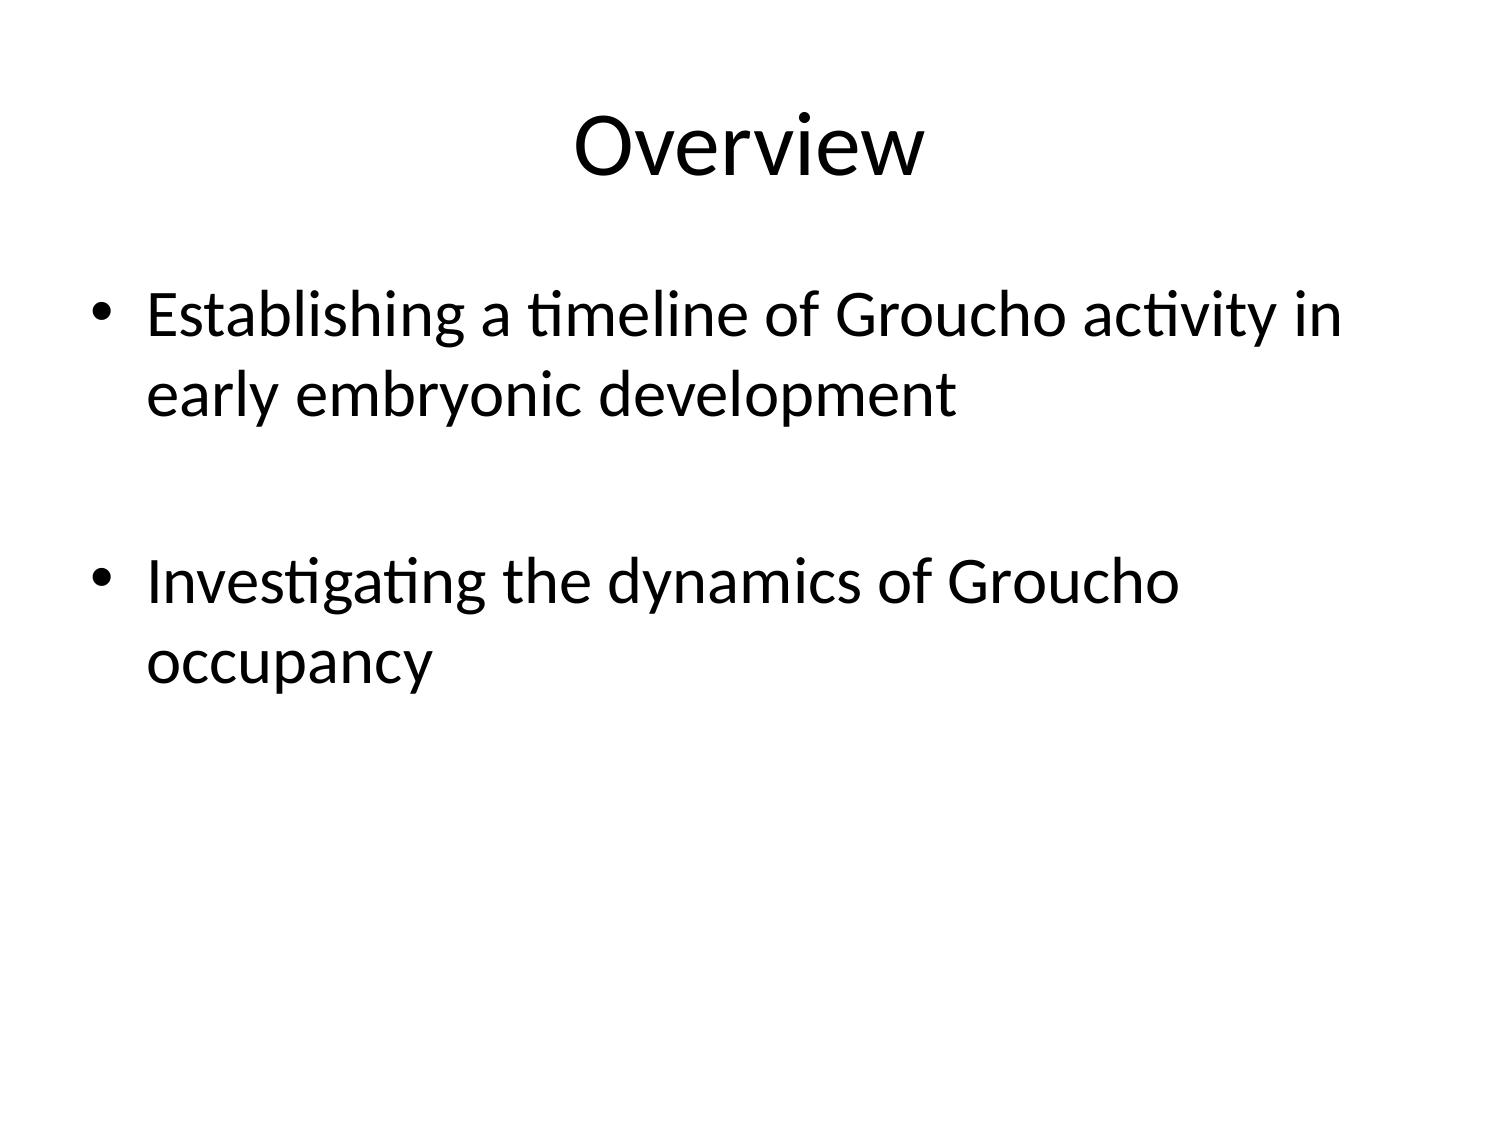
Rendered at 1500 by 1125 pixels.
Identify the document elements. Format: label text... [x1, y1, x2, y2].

title Overview [75, 45, 1425, 233]
list Establishing a timeline of Groucho activity in early embryonic development Investigating the dynamics of Groucho occupancy [75, 262, 1425, 1005]
